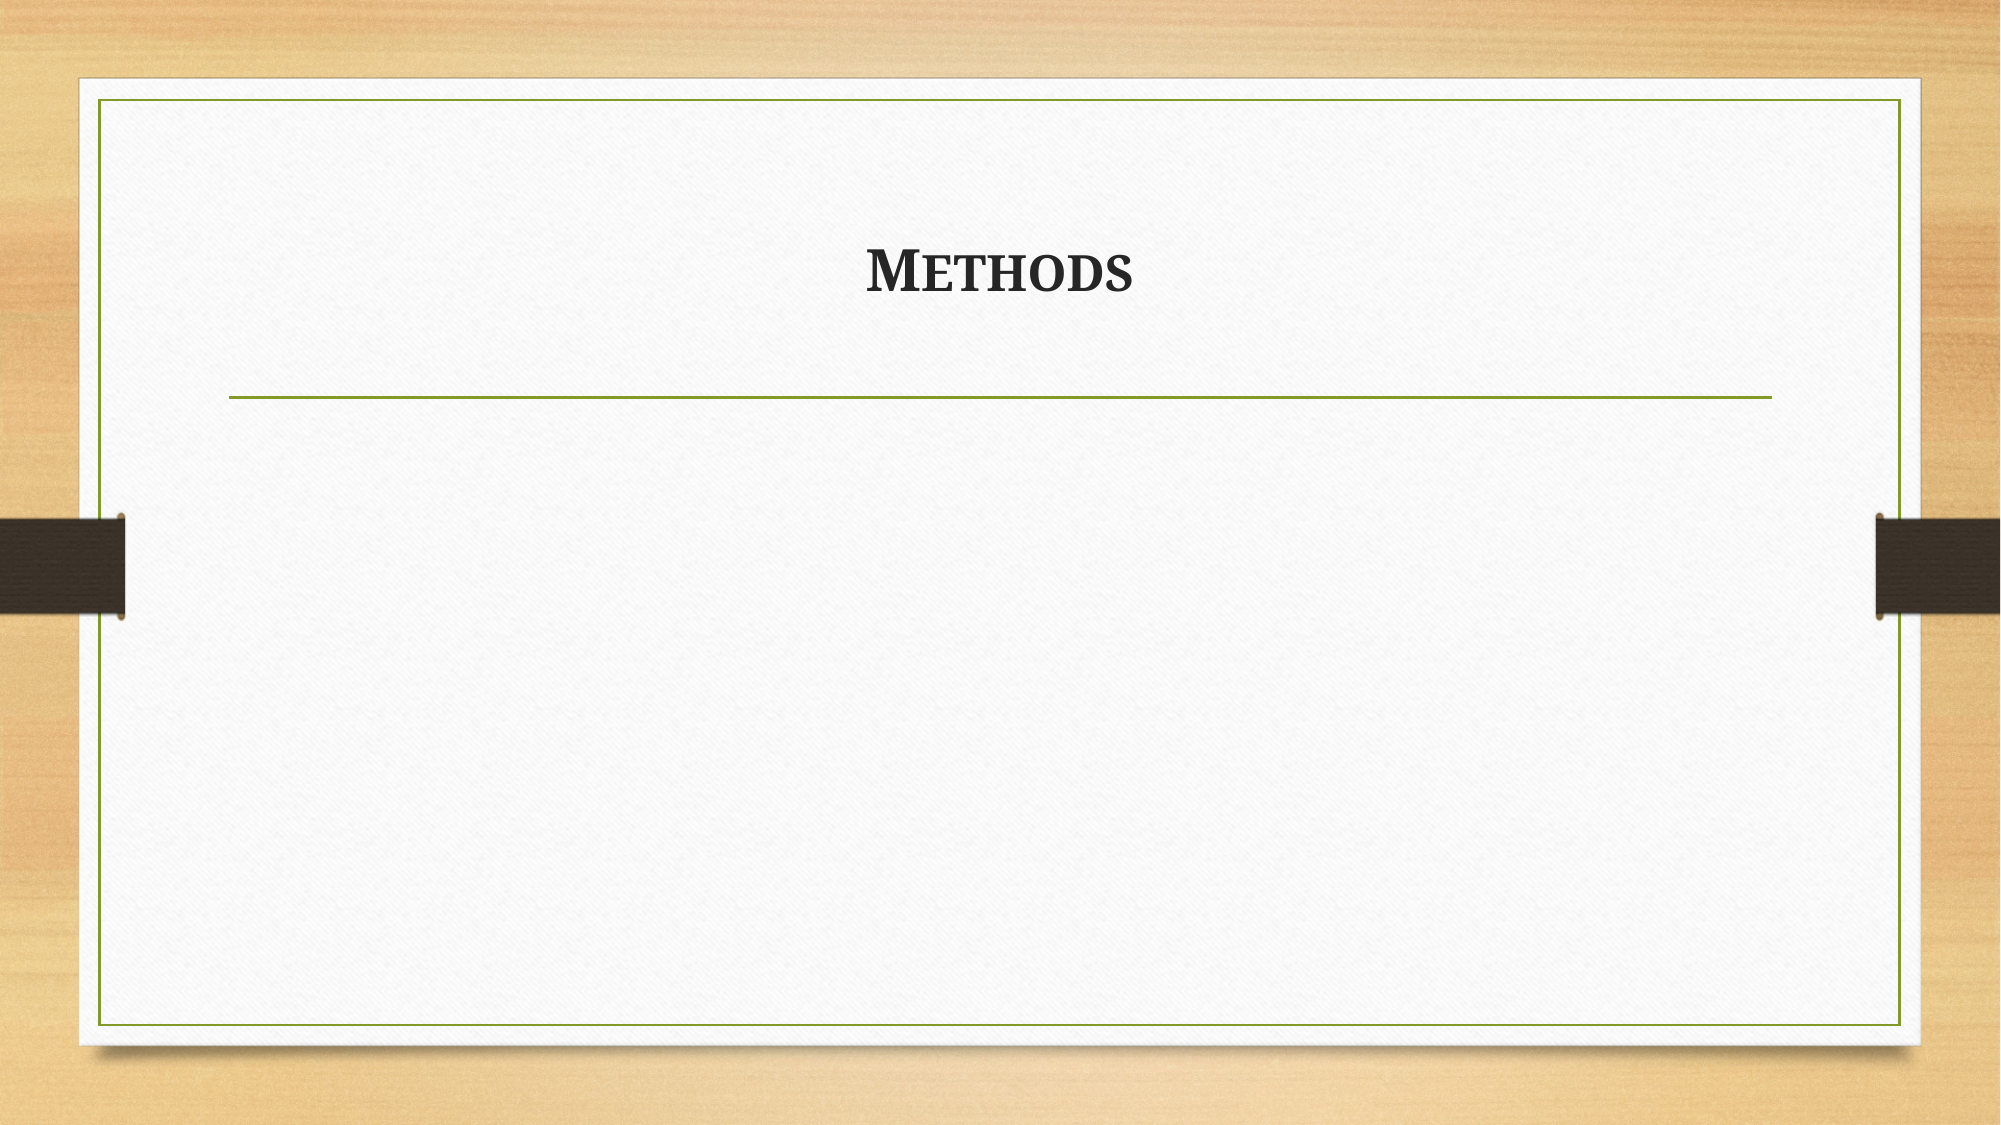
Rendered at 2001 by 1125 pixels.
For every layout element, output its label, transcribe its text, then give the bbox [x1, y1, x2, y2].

picture [0, 0, 2001, 1125]
title METHODS [212, 161, 1788, 375]
